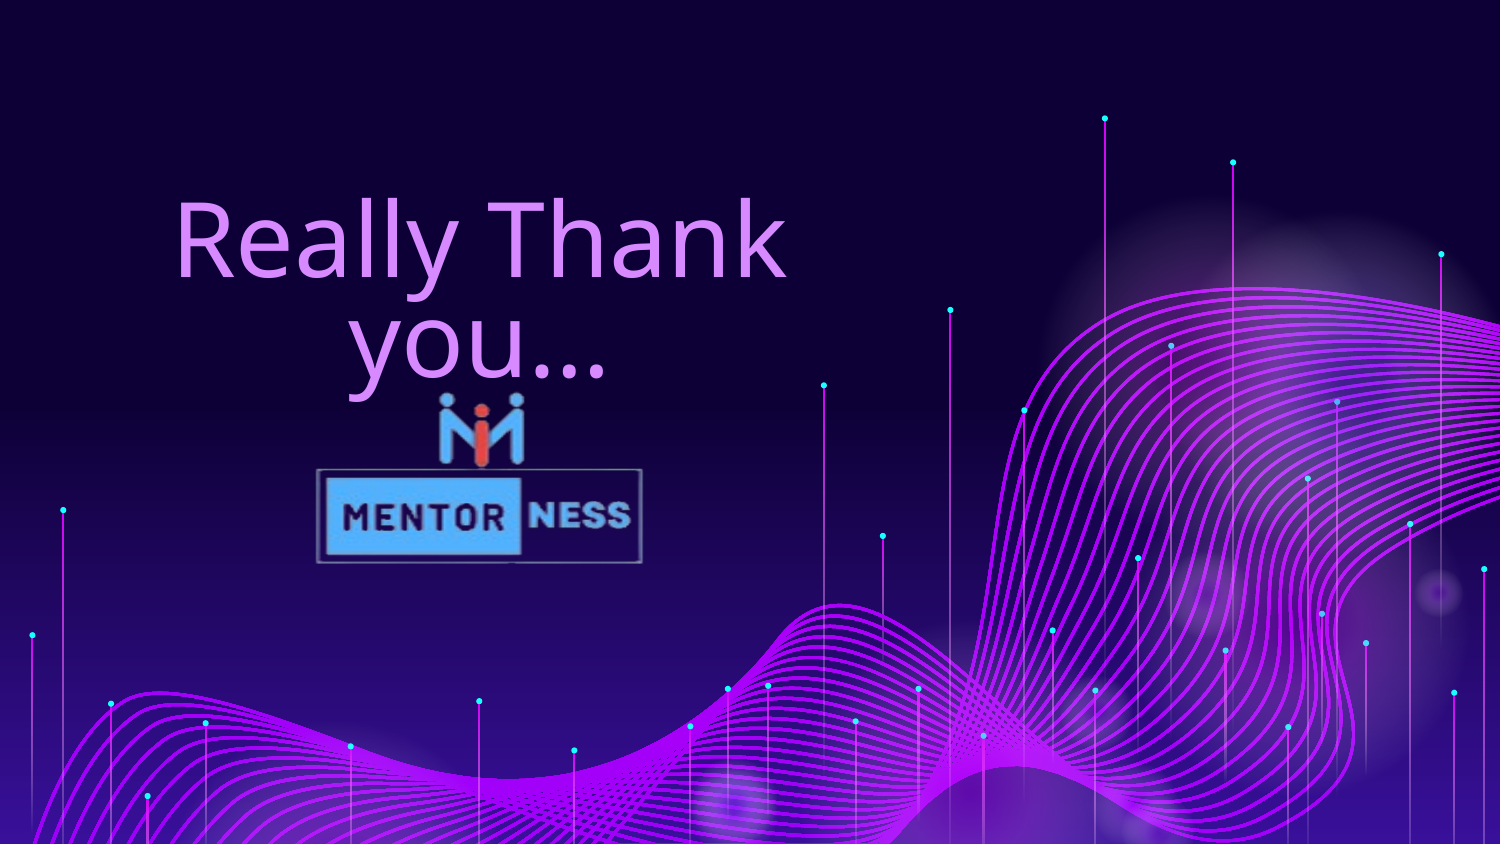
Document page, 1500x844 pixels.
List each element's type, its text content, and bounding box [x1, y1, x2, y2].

picture [292, 297, 667, 650]
title Really Thank you… [71, 49, 889, 546]
